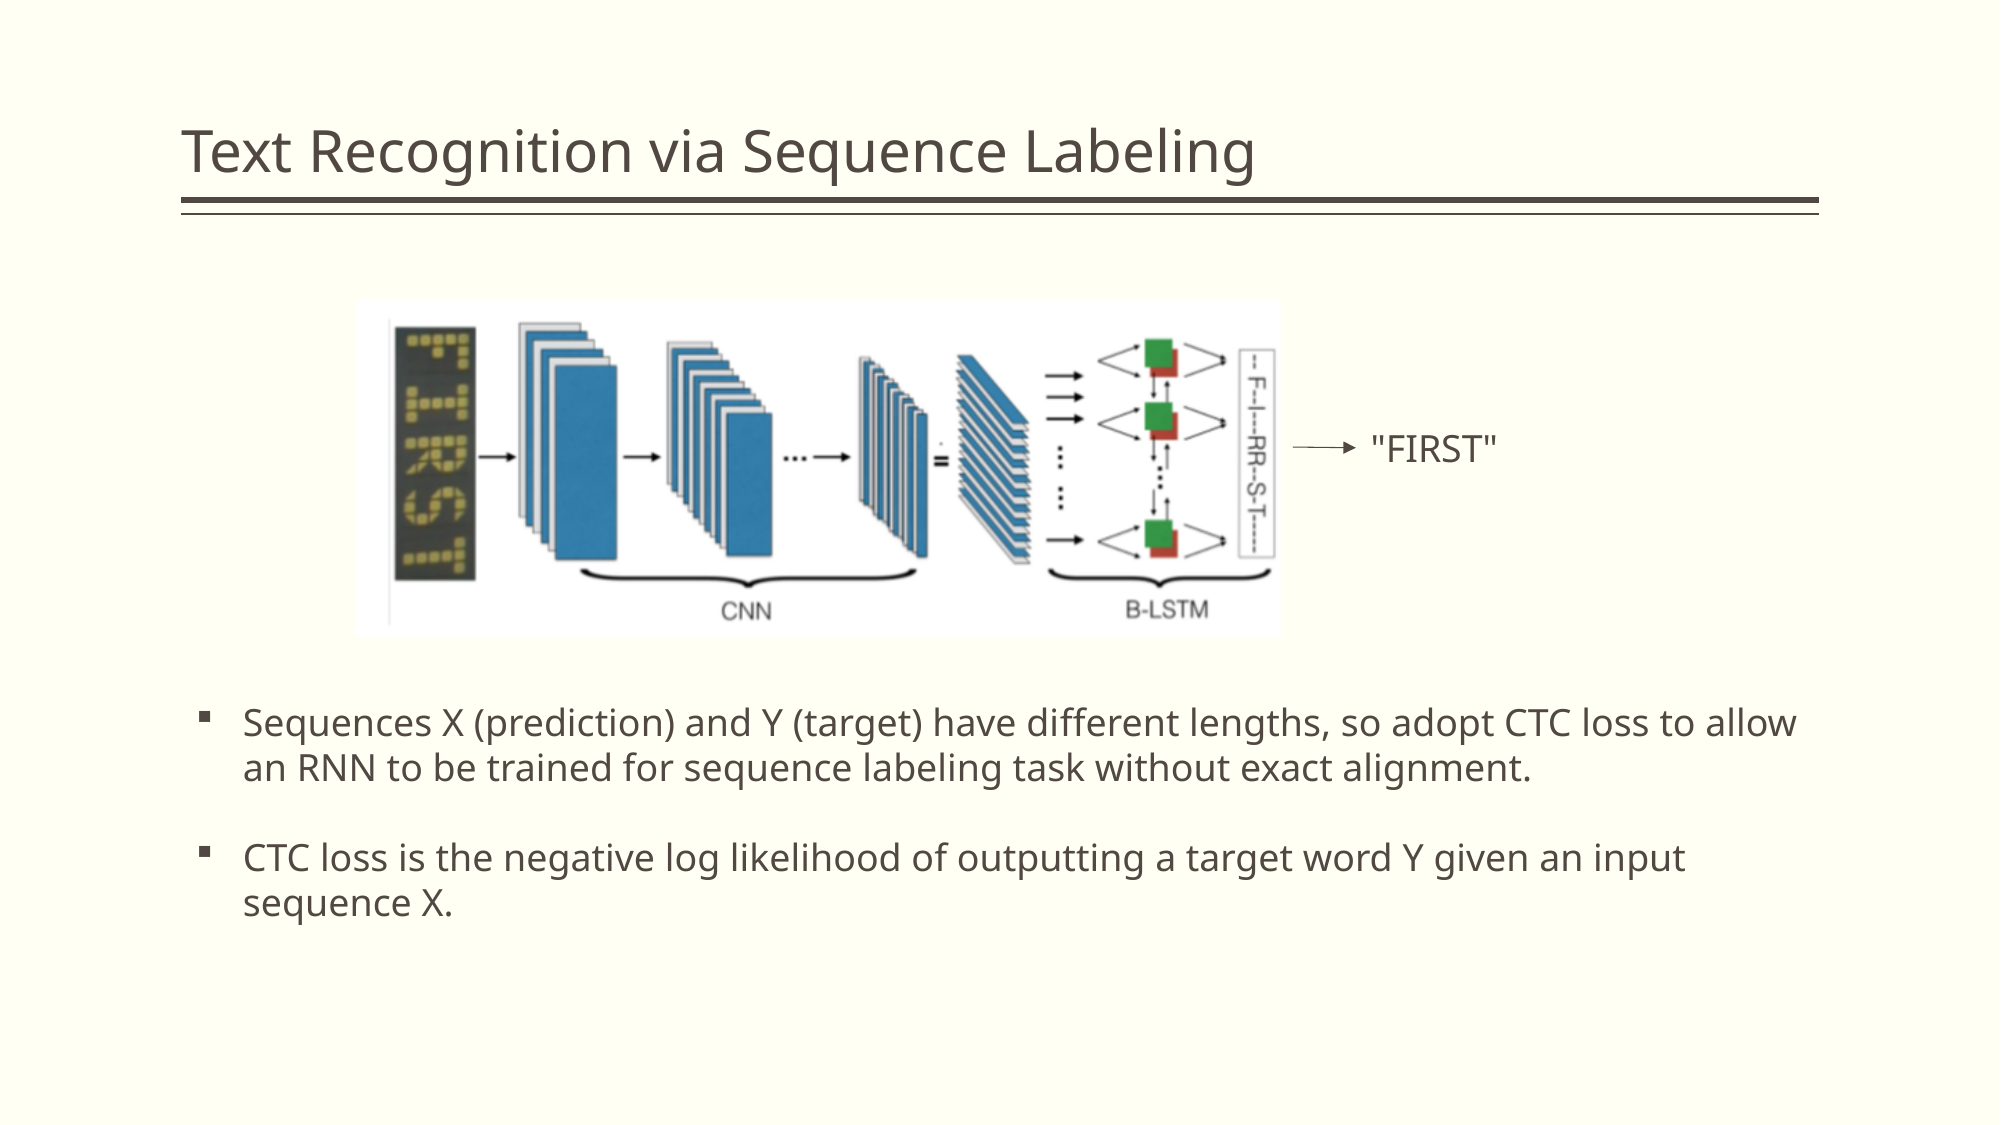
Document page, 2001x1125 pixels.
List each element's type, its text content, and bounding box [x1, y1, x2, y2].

picture [355, 299, 1282, 638]
title Text Recognition via Sequence Labeling [181, 12, 1819, 193]
text_box "FIRST" [1355, 417, 1519, 478]
text_box Sequences X (prediction) and Y (target) have diﬀerent lengths, so adopt CTC loss to allow an RNN to be trained for sequence labeling task without exact alignment. CTC loss is the negative log likelihood of outputting a target word Y given an input sequence X. [181, 691, 1819, 977]
